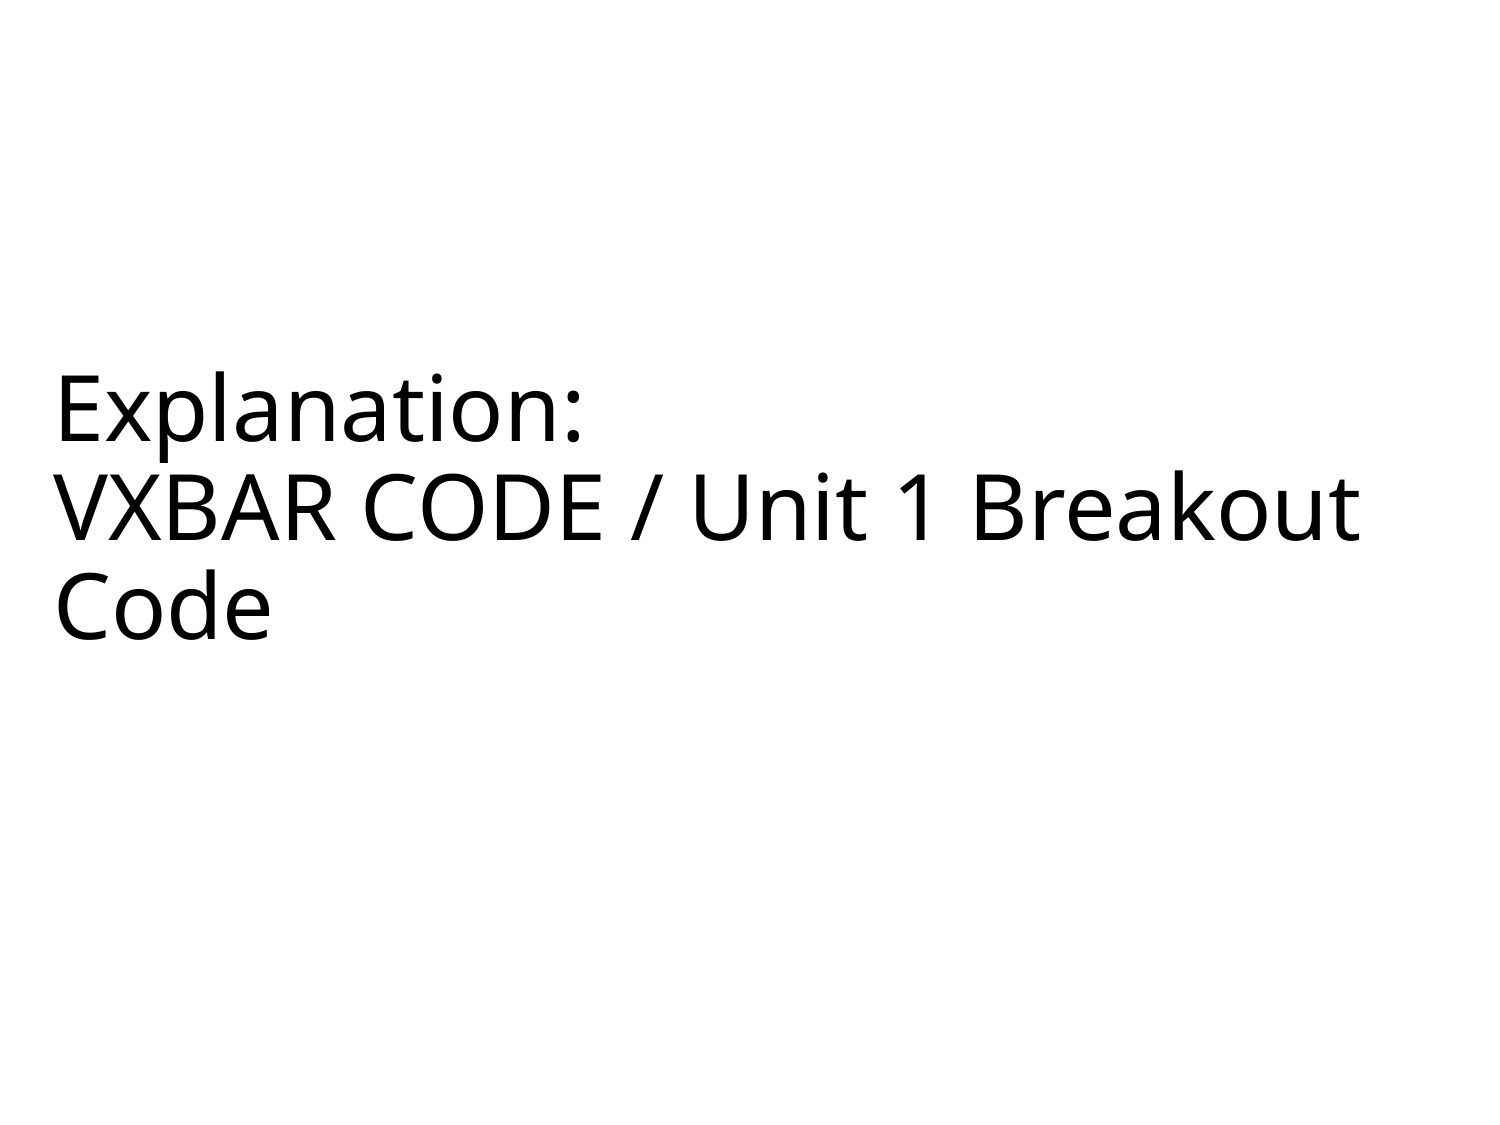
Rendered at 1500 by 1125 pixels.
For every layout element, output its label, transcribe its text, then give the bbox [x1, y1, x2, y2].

title Explanation: VXBAR CODE / Unit 1 Breakout Code [38, 402, 1474, 620]
